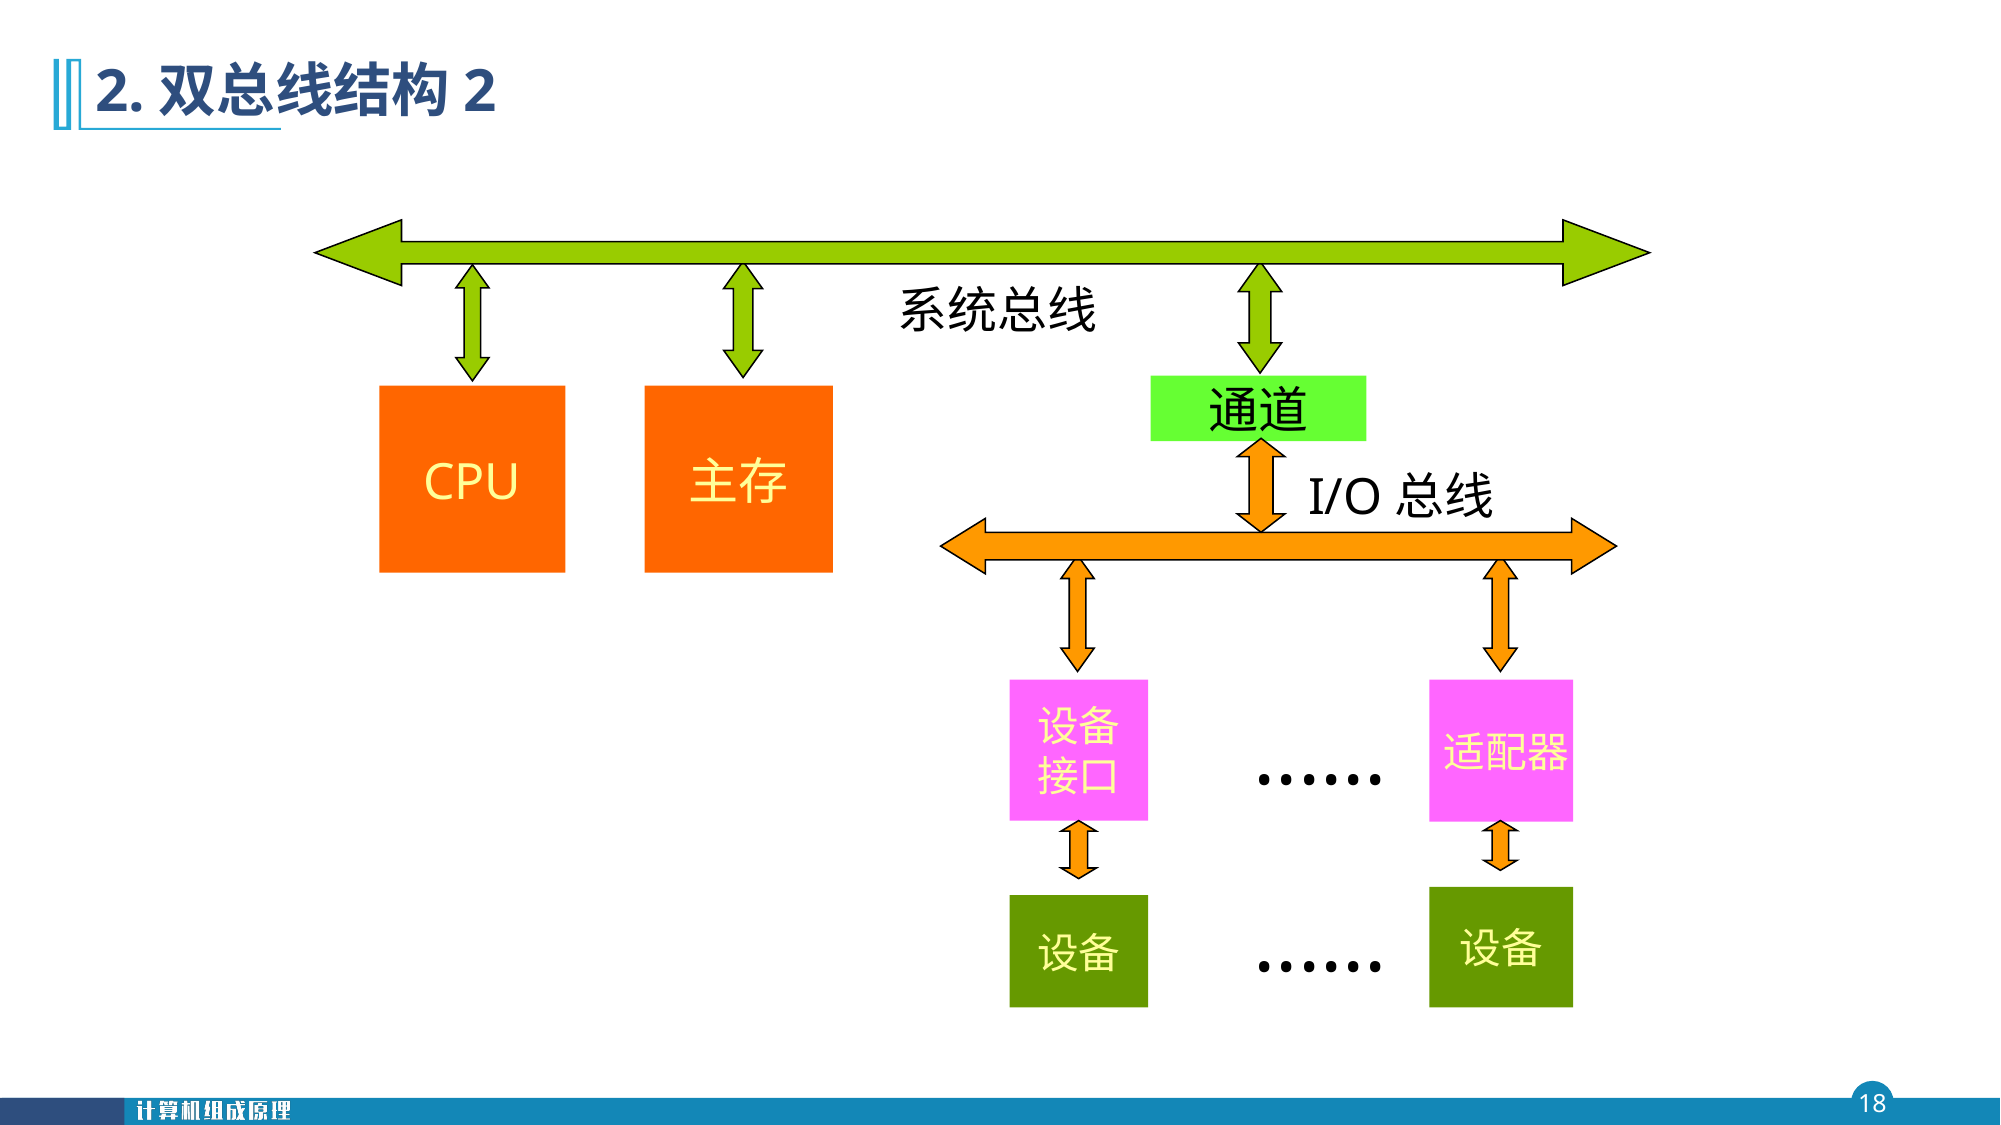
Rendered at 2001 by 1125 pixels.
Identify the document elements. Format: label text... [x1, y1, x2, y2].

title 2.双总线结构2 [80, 42, 1805, 144]
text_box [314, 219, 1650, 1022]
